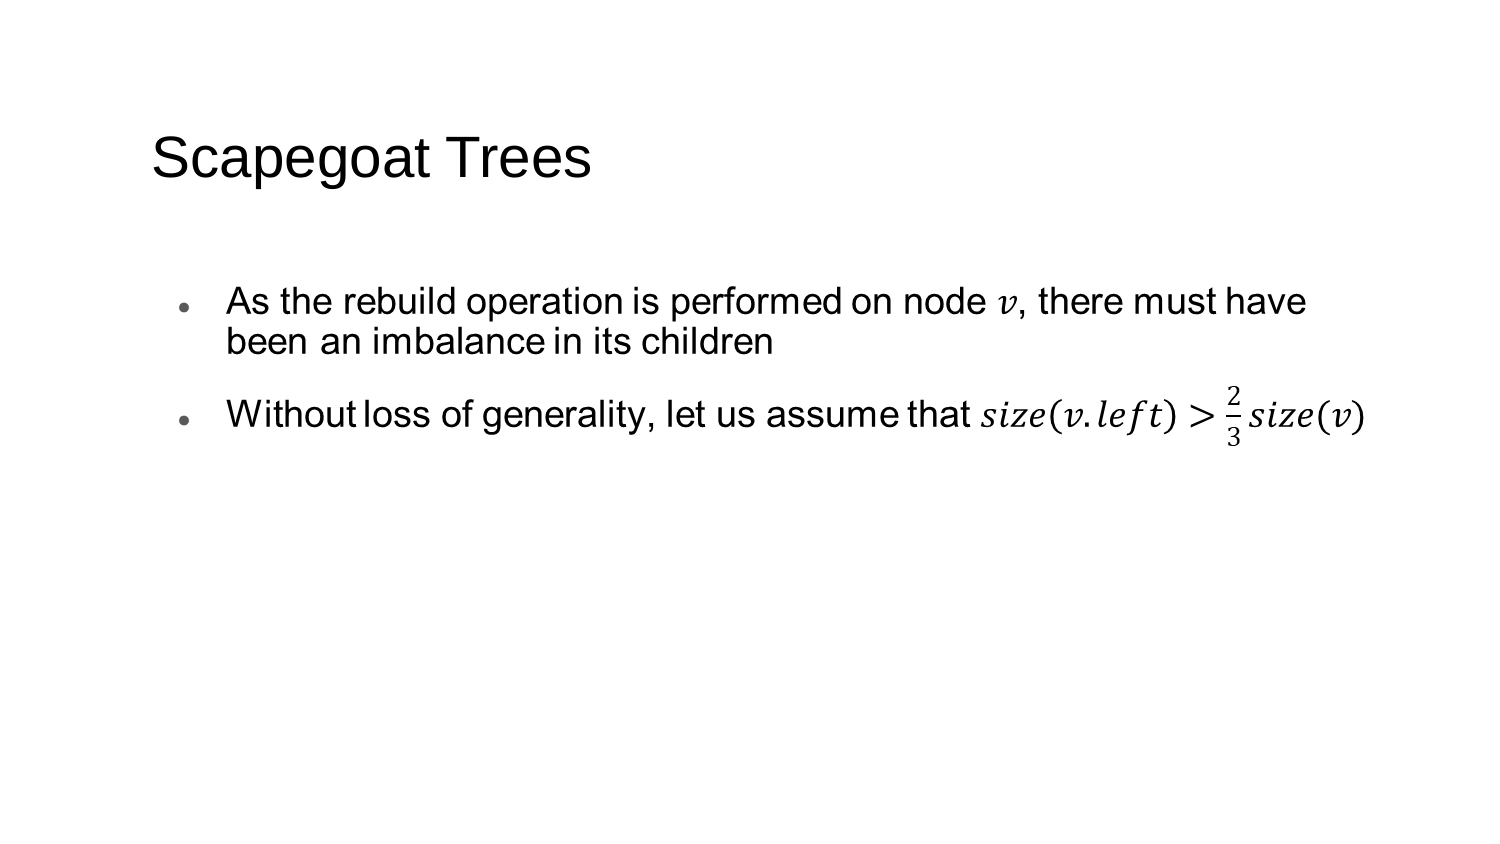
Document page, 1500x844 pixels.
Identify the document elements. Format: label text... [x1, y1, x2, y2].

list [140, 253, 1383, 801]
title Scapegoat Trees [140, 75, 1356, 242]
